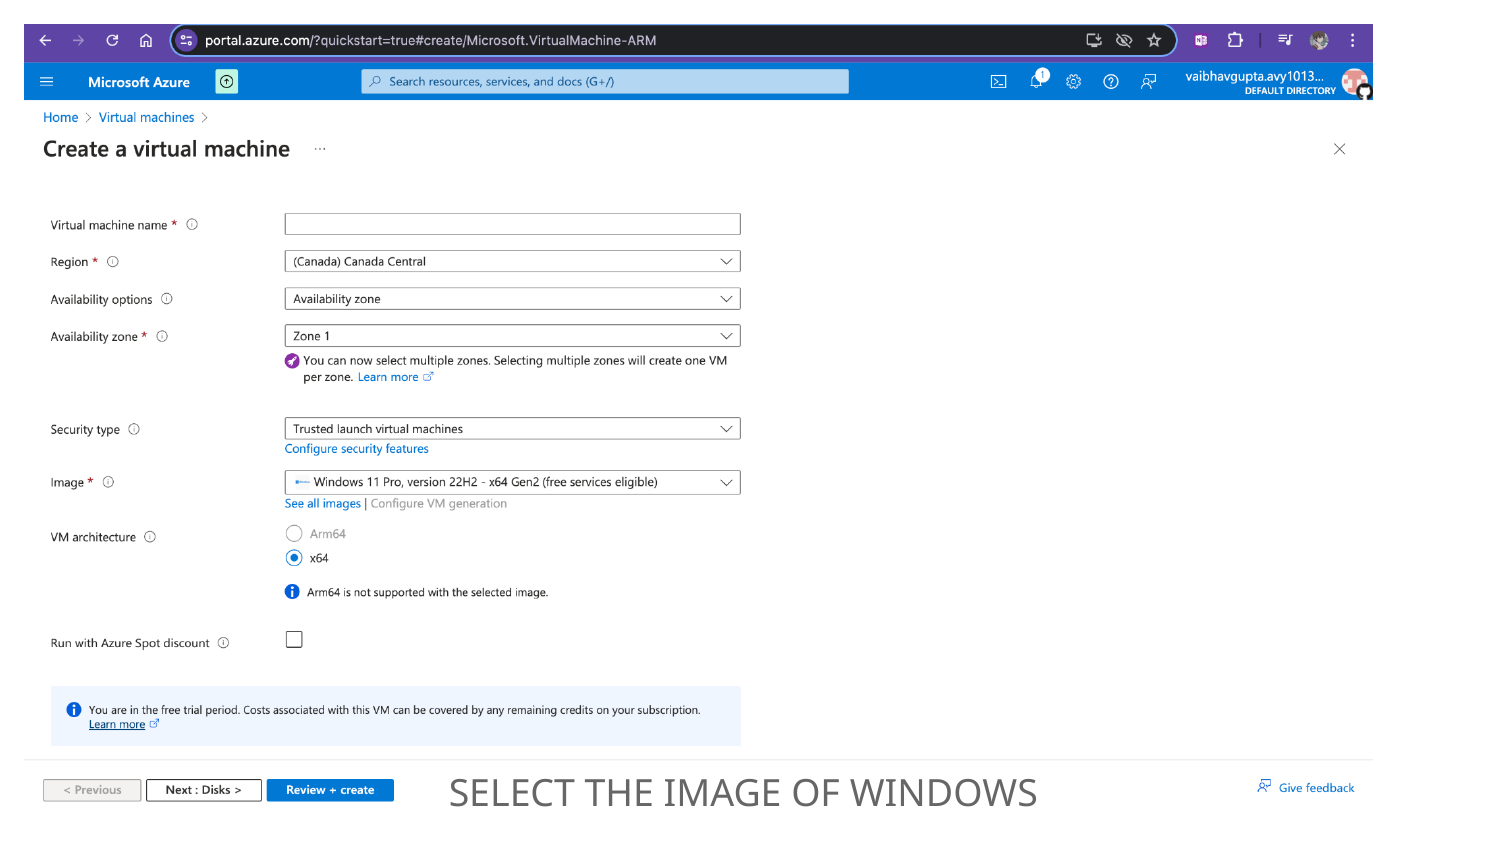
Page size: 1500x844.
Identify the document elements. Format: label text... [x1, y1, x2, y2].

text_box SELECT THE IMAGE OF WINDOWS [433, 753, 1446, 829]
picture [24, 24, 1374, 819]
